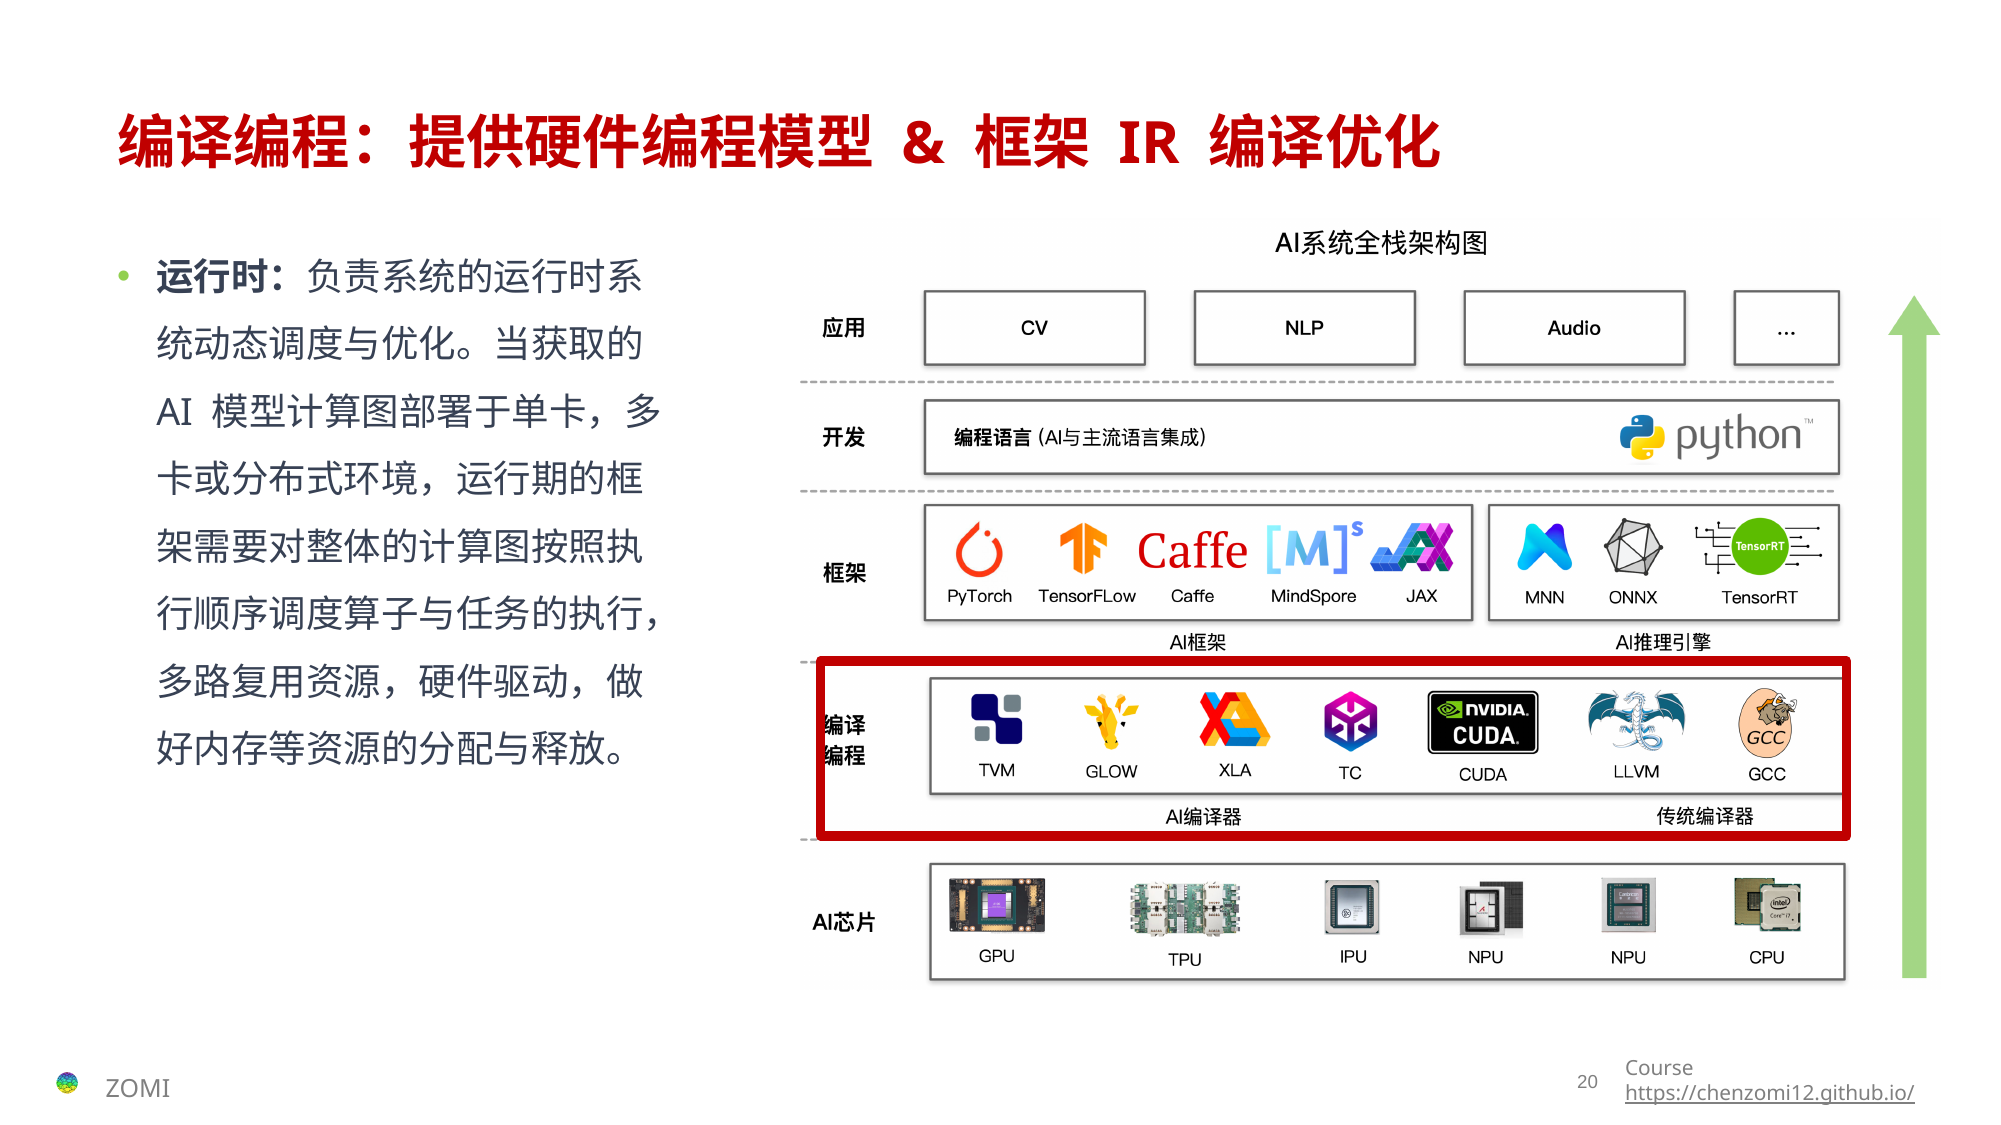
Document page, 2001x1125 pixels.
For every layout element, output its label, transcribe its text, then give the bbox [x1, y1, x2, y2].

title 编译编程：提供硬件编程模型 & 框架 IR 编译优化 [102, 91, 1901, 189]
picture [57, 1073, 77, 1093]
picture [800, 218, 1941, 990]
list 运行时：负责系统的运行时系统动态调度与优化。当获取的 AI 模型计算图部署于单卡，多卡或分布式环境，运行期的框架需要对整体的计算图按照执行顺序调度算子与任务的执行，多路复用资源，硬件驱动，做好内存等资源的分配与释放。 [102, 223, 683, 1043]
